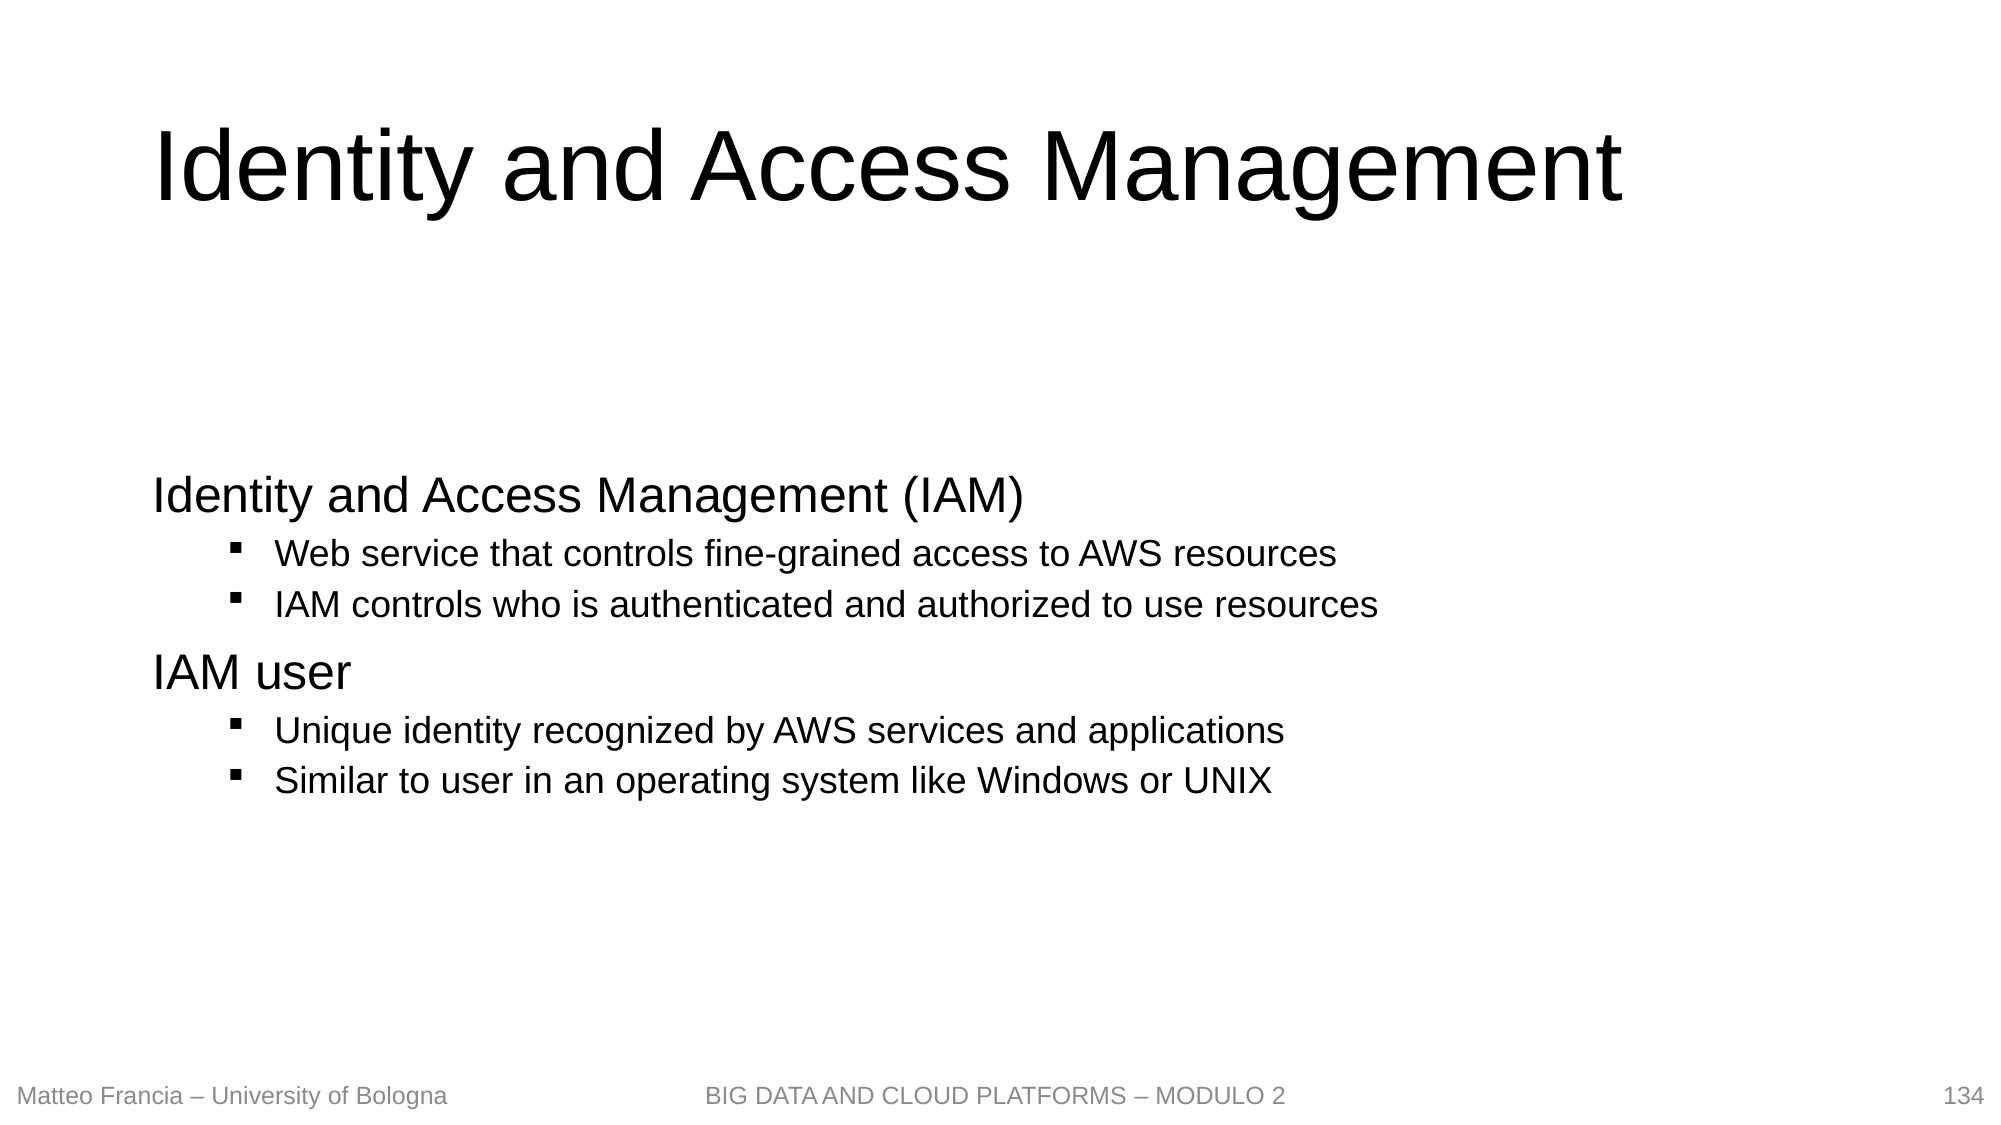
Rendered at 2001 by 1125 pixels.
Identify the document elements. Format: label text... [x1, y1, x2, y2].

footer Matteo Francia – University of Bologna [0, 1065, 466, 1125]
slide_number 134 [1550, 1065, 2000, 1125]
list Identity and Access Management (IAM) Web service that controls fine-grained access to AWS resources IAM controls who is authenticated and authorized to use resources IAM user Unique identity recognized by AWS services and applications Similar to user in an operating system like Windows or UNIX [137, 278, 1863, 993]
title Identity and Access Management [137, 59, 1863, 278]
